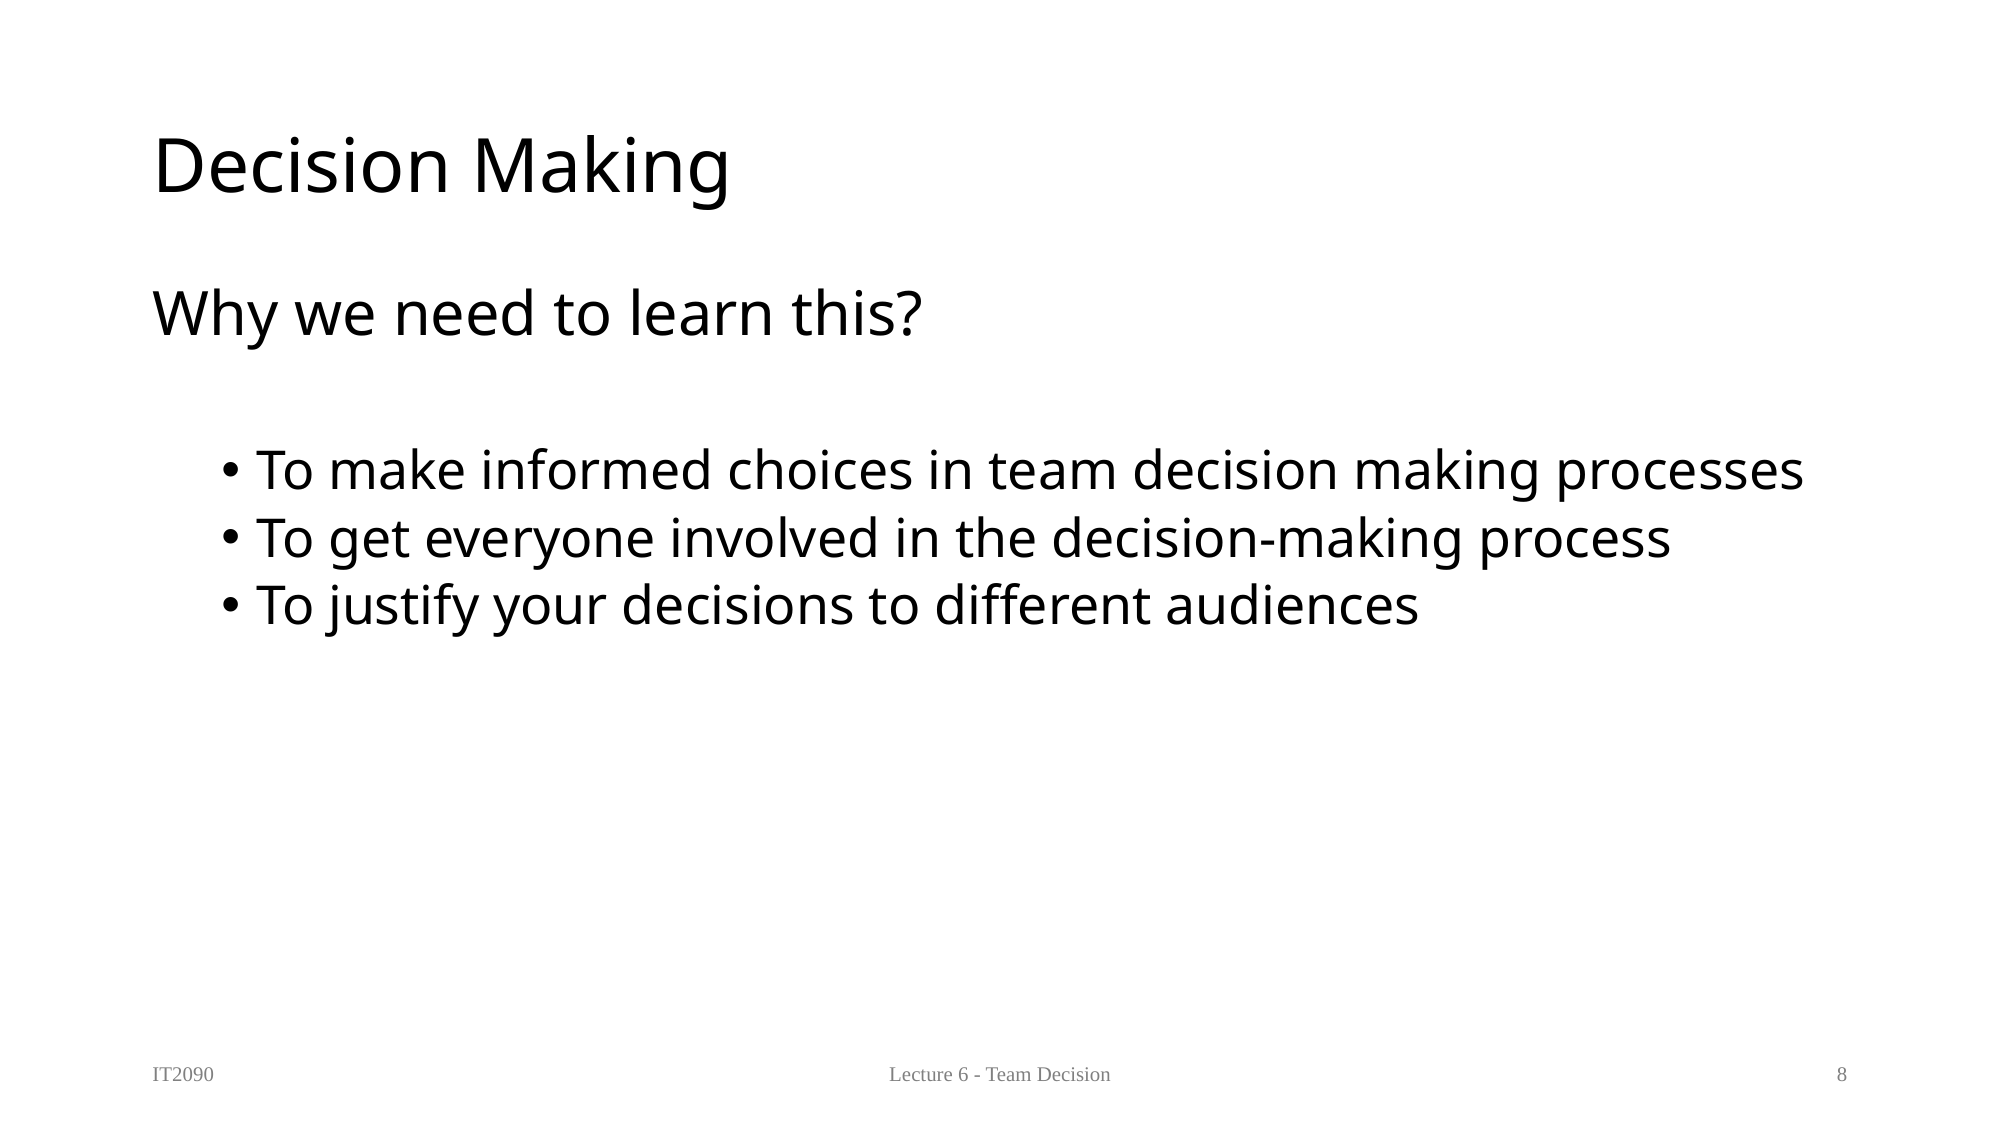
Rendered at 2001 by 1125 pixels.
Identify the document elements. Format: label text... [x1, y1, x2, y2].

slide_number 8 [1412, 1042, 1863, 1103]
slide_number IT2090 [137, 1042, 588, 1103]
list Why we need to learn this? To make informed choices in team decision making processes To get everyone involved in the decision-making process To justify your decisions to different audiences [137, 275, 1825, 667]
footer Lecture 6 - Team Decision [662, 1042, 1338, 1103]
title Decision Making [137, 115, 1863, 221]
